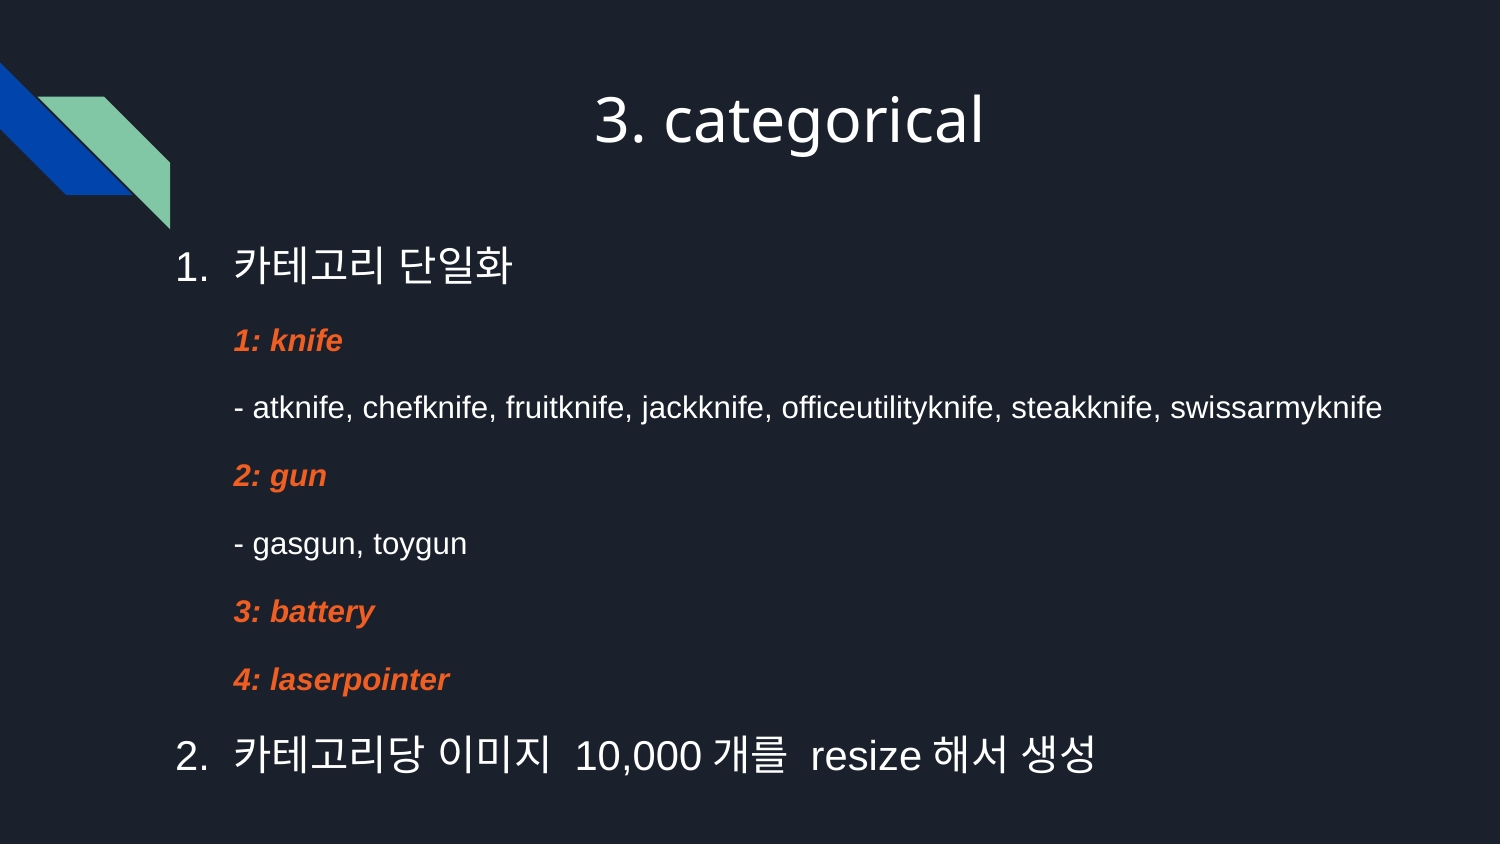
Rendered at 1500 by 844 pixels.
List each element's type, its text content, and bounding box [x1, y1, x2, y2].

title 3. categorical [212, 64, 1368, 214]
text_box 카테고리 단일화 1: knife - atknife, chefknife, fruitknife, jackknife, officeutilityknife, steakknife, swissarmyknife 2: gun - gasgun, toygun 3: battery 4: laserpointer 카테고리당 이미지 10,000개를 resize해서 생성 [143, 214, 1437, 795]
